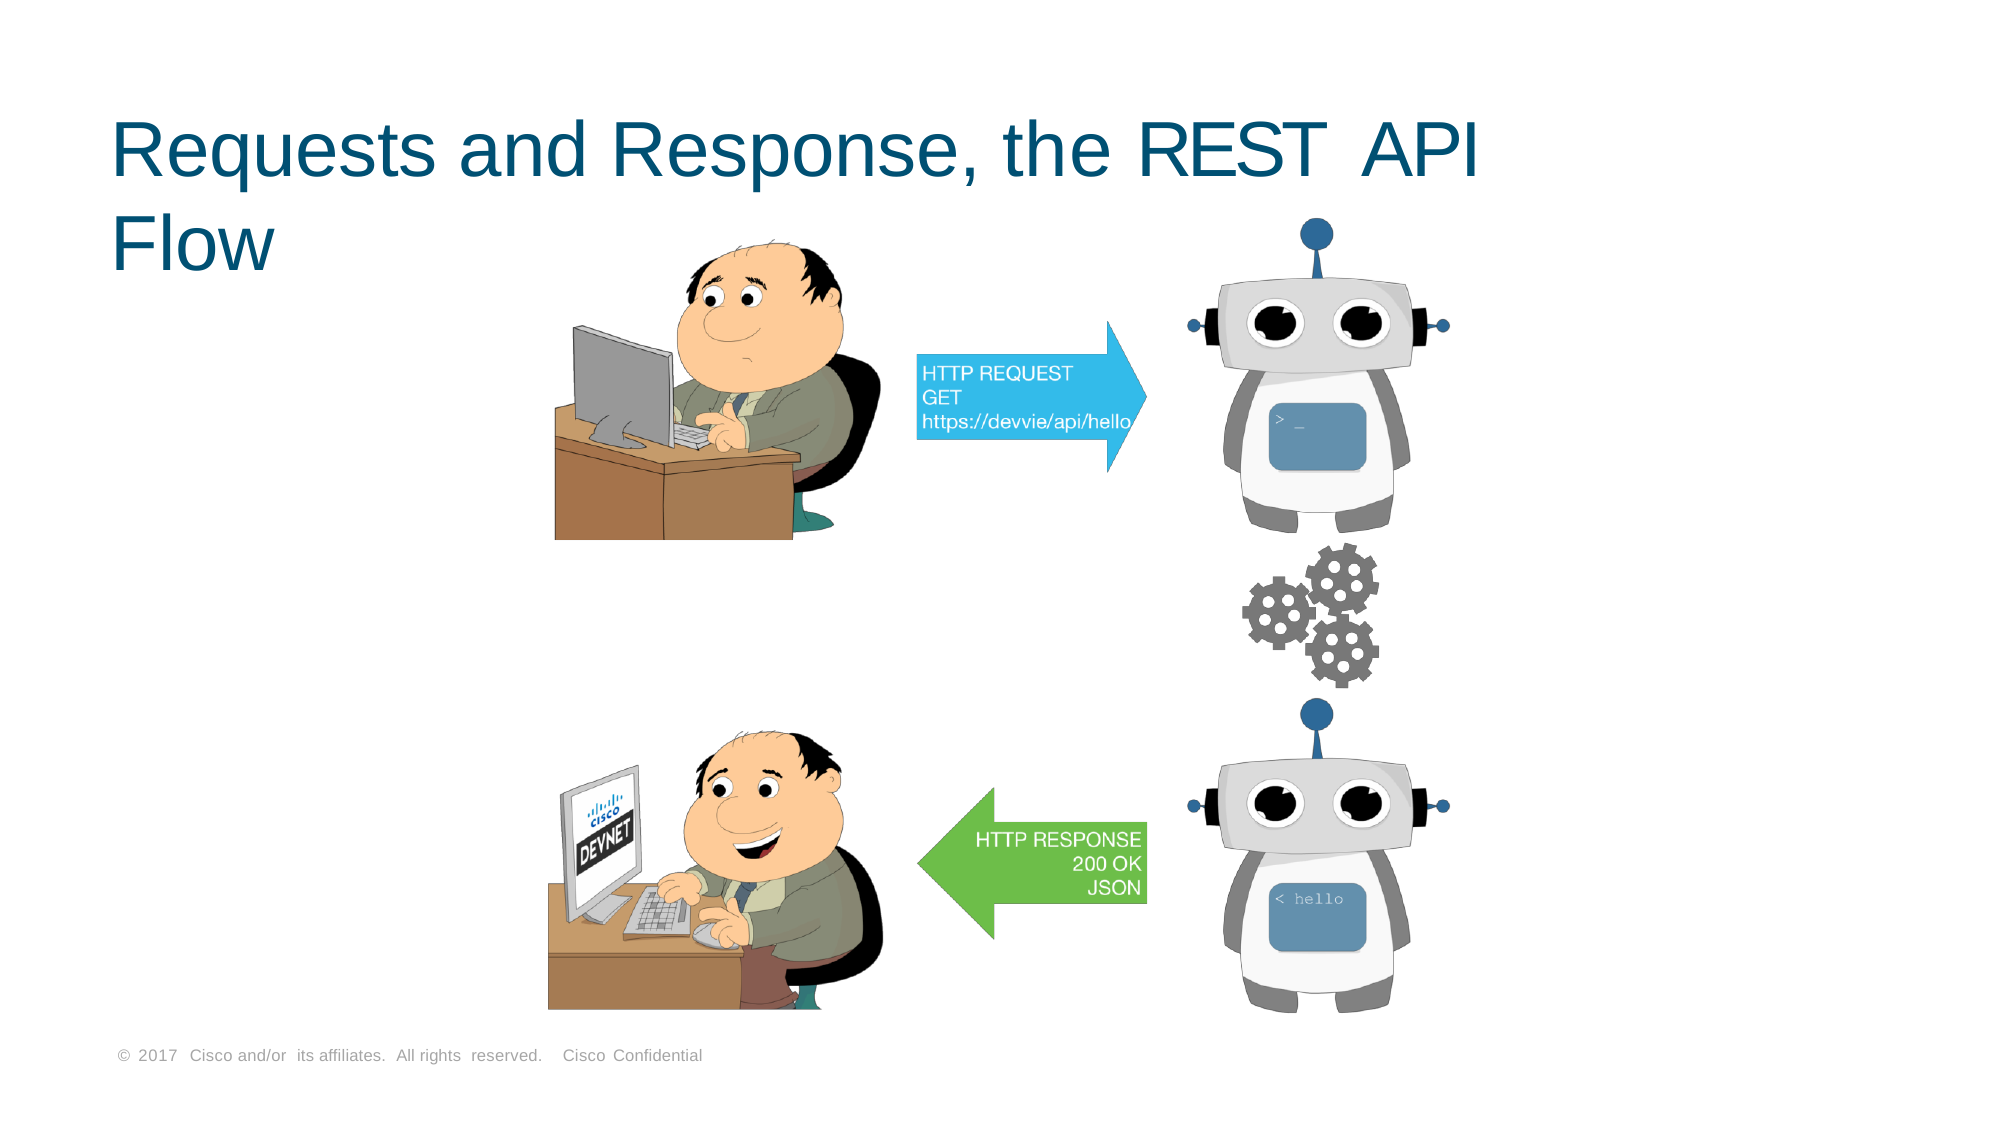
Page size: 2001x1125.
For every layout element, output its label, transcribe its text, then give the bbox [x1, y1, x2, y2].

text_box [533, 213, 1484, 1016]
footer © 2017 Cisco and/or its affiliates. All rights reserved. Cisco Confidential [115, 1042, 714, 1125]
title Requests and Response, the REST API Flow [108, 96, 1658, 287]
